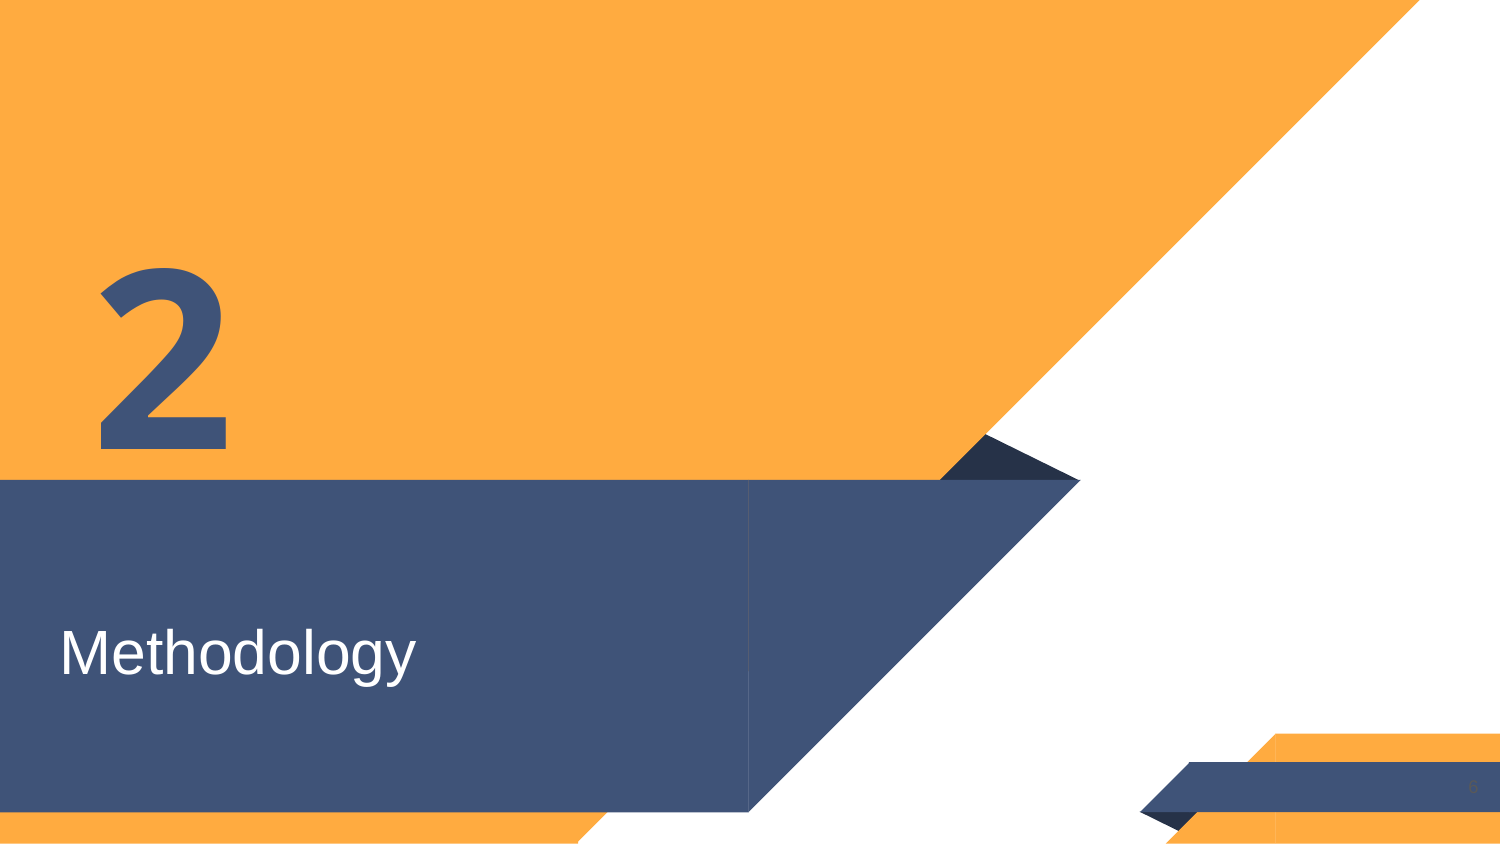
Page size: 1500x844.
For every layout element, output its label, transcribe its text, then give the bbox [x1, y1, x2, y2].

slide_number ‹#› [1249, 760, 1494, 813]
text_box 2 [76, 0, 434, 515]
title Methodology [44, 512, 897, 703]
